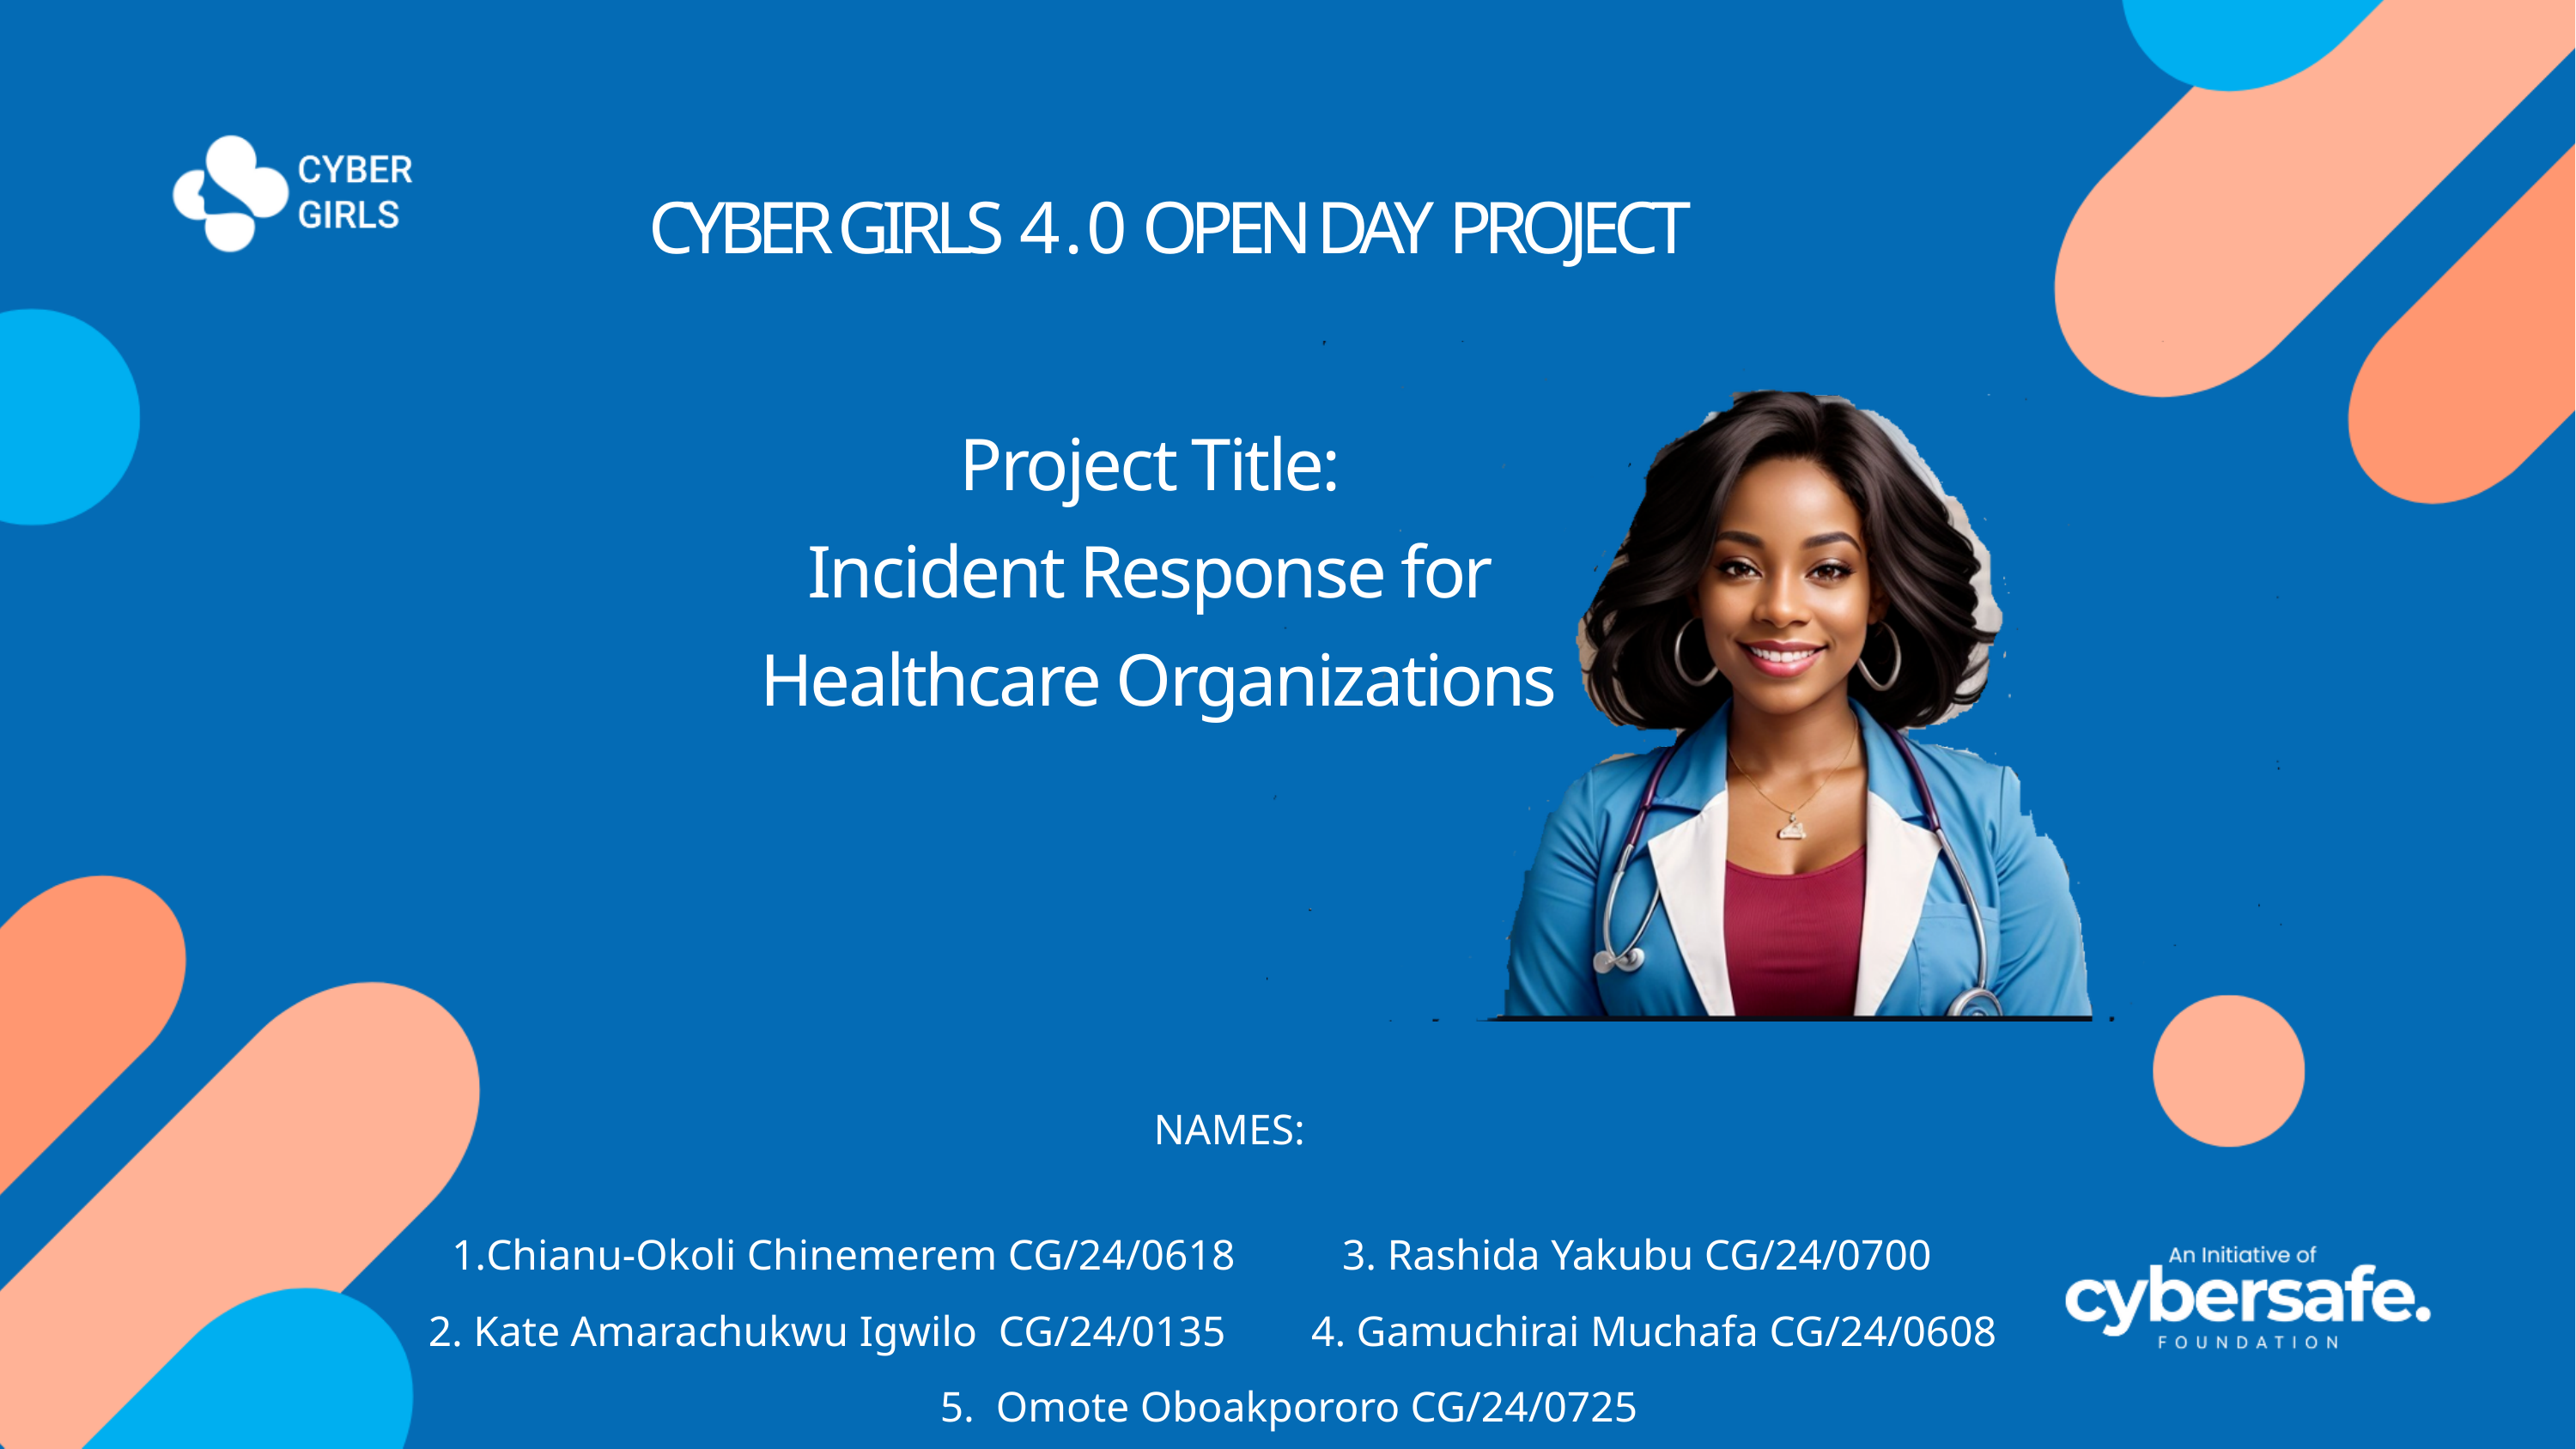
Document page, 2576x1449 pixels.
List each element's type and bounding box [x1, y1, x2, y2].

text_box [1266, 340, 2293, 1022]
text_box [0, 0, 2576, 1449]
